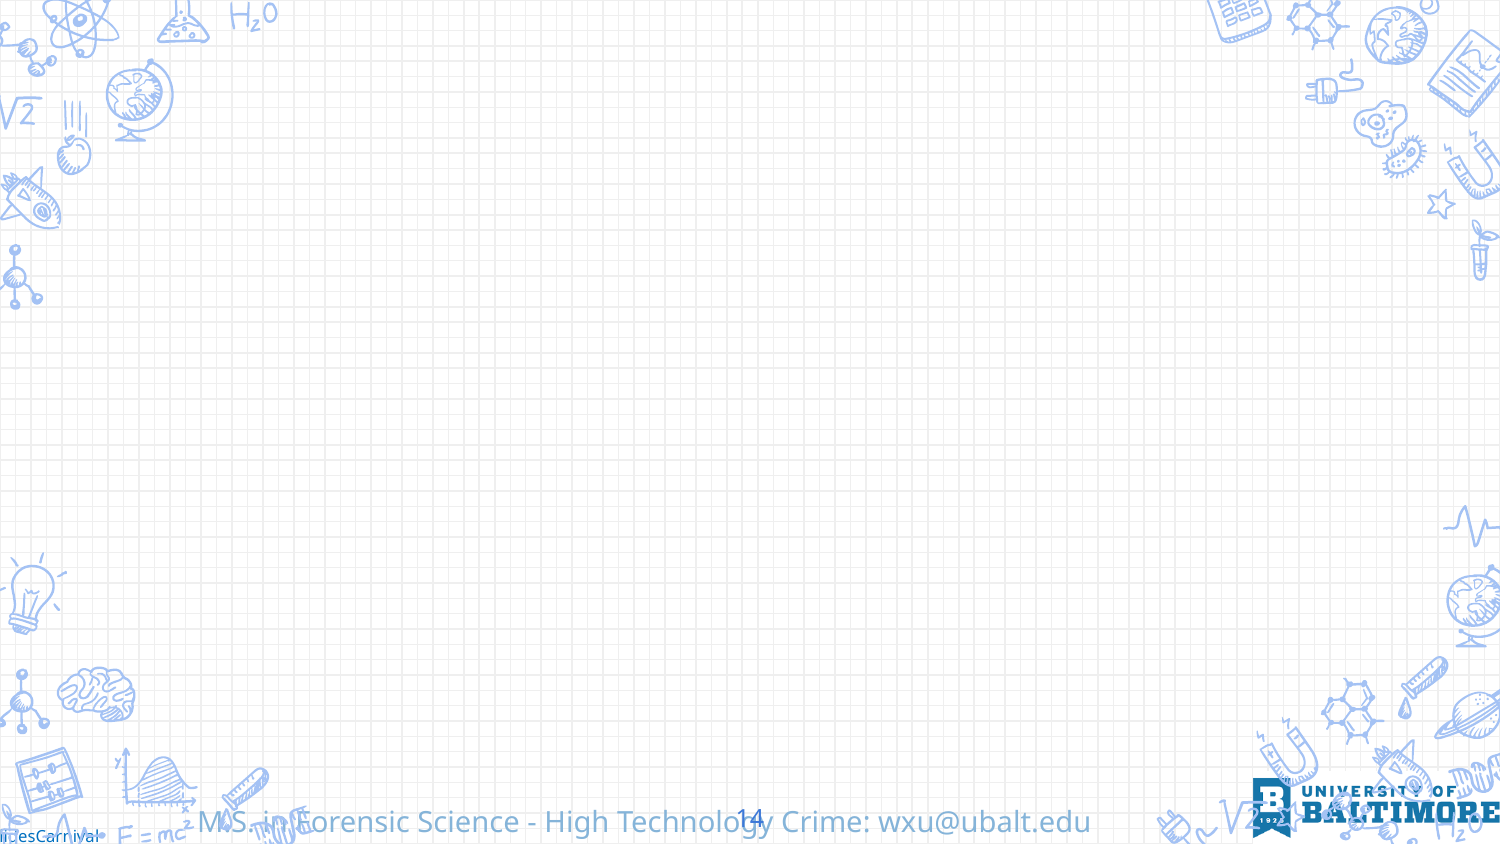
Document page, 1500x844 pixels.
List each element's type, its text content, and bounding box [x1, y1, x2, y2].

picture [1405, 773, 1430, 800]
picture [1354, 819, 1361, 827]
slide_number 14 [705, 796, 795, 844]
picture [1342, 796, 1349, 806]
picture [1471, 771, 1479, 786]
picture [1253, 771, 1500, 844]
picture [1283, 771, 1308, 783]
picture [1479, 779, 1483, 790]
picture [1408, 786, 1417, 792]
picture [1481, 771, 1489, 788]
picture [1375, 780, 1390, 791]
picture [1381, 771, 1421, 792]
picture [1388, 823, 1396, 835]
